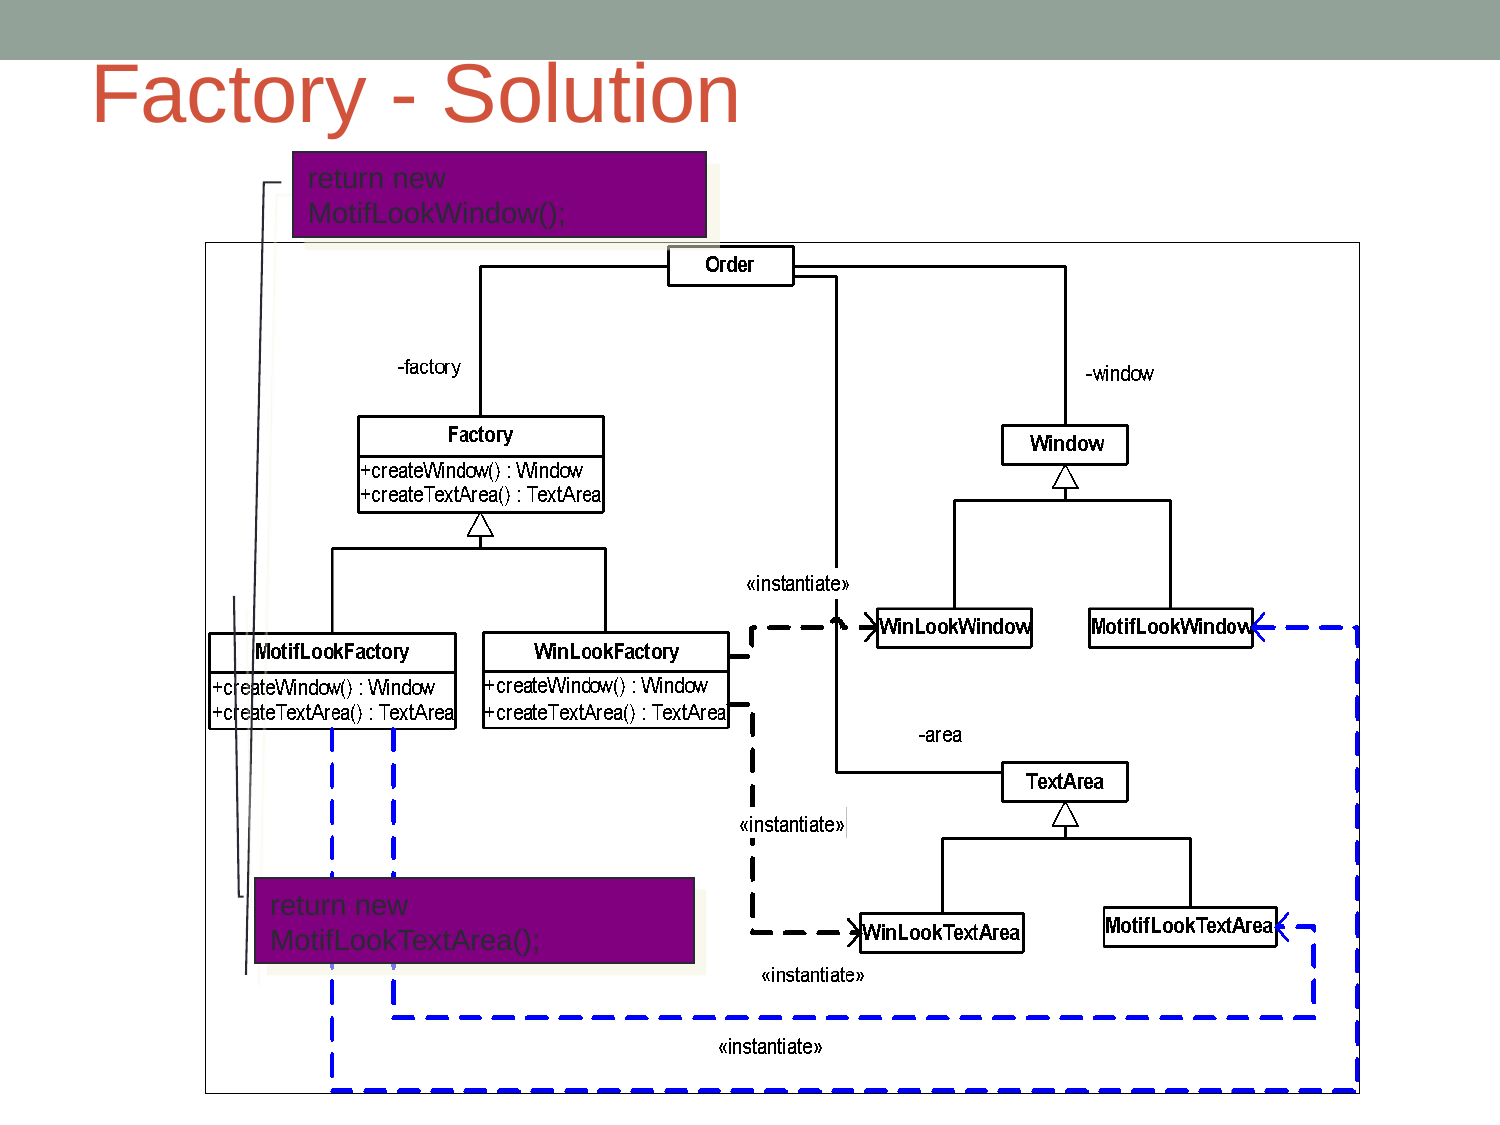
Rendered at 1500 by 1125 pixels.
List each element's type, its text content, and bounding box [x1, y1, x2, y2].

text_box return new MotifLookWindow(); [292, 151, 706, 237]
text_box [205, 241, 1361, 1095]
title Factory - Solution [75, 20, 1342, 159]
